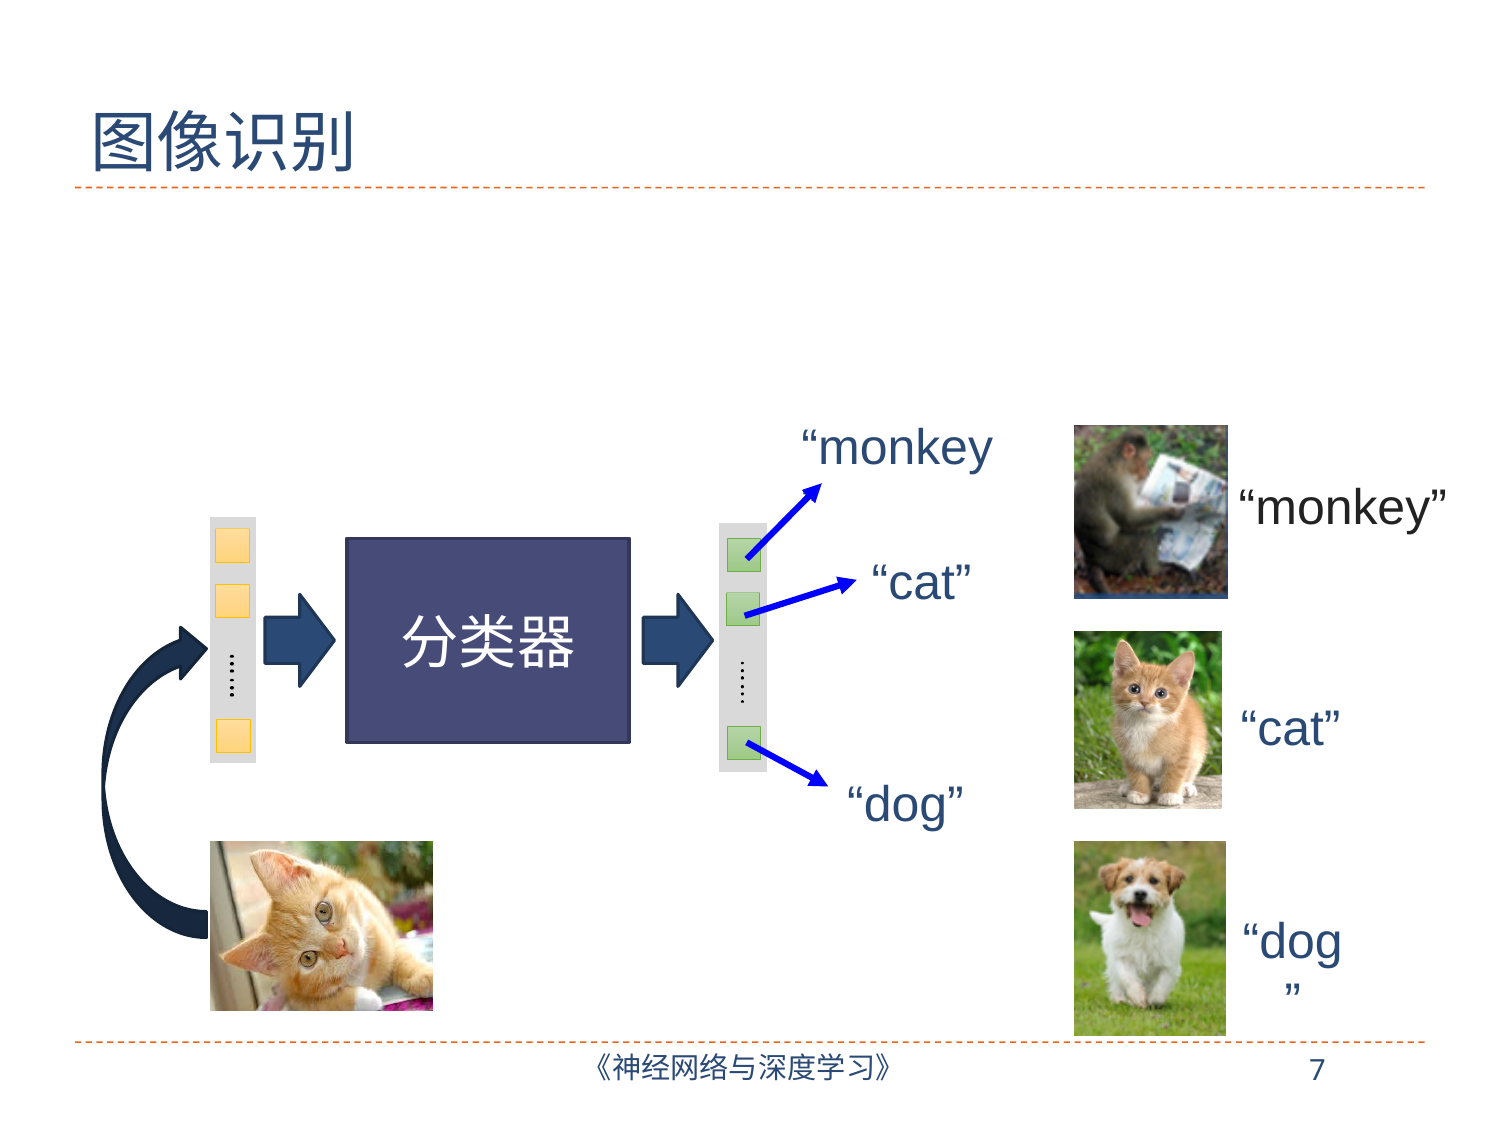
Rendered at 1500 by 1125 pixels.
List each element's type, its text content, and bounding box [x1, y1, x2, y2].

text_box “monkey” [1234, 467, 1464, 543]
picture [1074, 425, 1228, 599]
text_box “cat” [1229, 688, 1357, 764]
text_box “dog” [832, 764, 1033, 839]
picture [210, 517, 256, 764]
title 图像识别 [75, 24, 1425, 188]
picture [1074, 631, 1223, 809]
picture [1074, 841, 1226, 1037]
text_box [746, 482, 822, 560]
picture [718, 523, 768, 772]
text_box 分类器 [345, 537, 631, 744]
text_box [746, 742, 829, 787]
text_box “cat” [856, 542, 1087, 618]
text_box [744, 580, 857, 616]
text_box “dog” [1231, 901, 1359, 1036]
text_box [641, 592, 711, 688]
text_box “monkey” [786, 407, 1016, 543]
text_box [101, 625, 204, 939]
text_box [263, 592, 336, 688]
picture [210, 841, 433, 1011]
